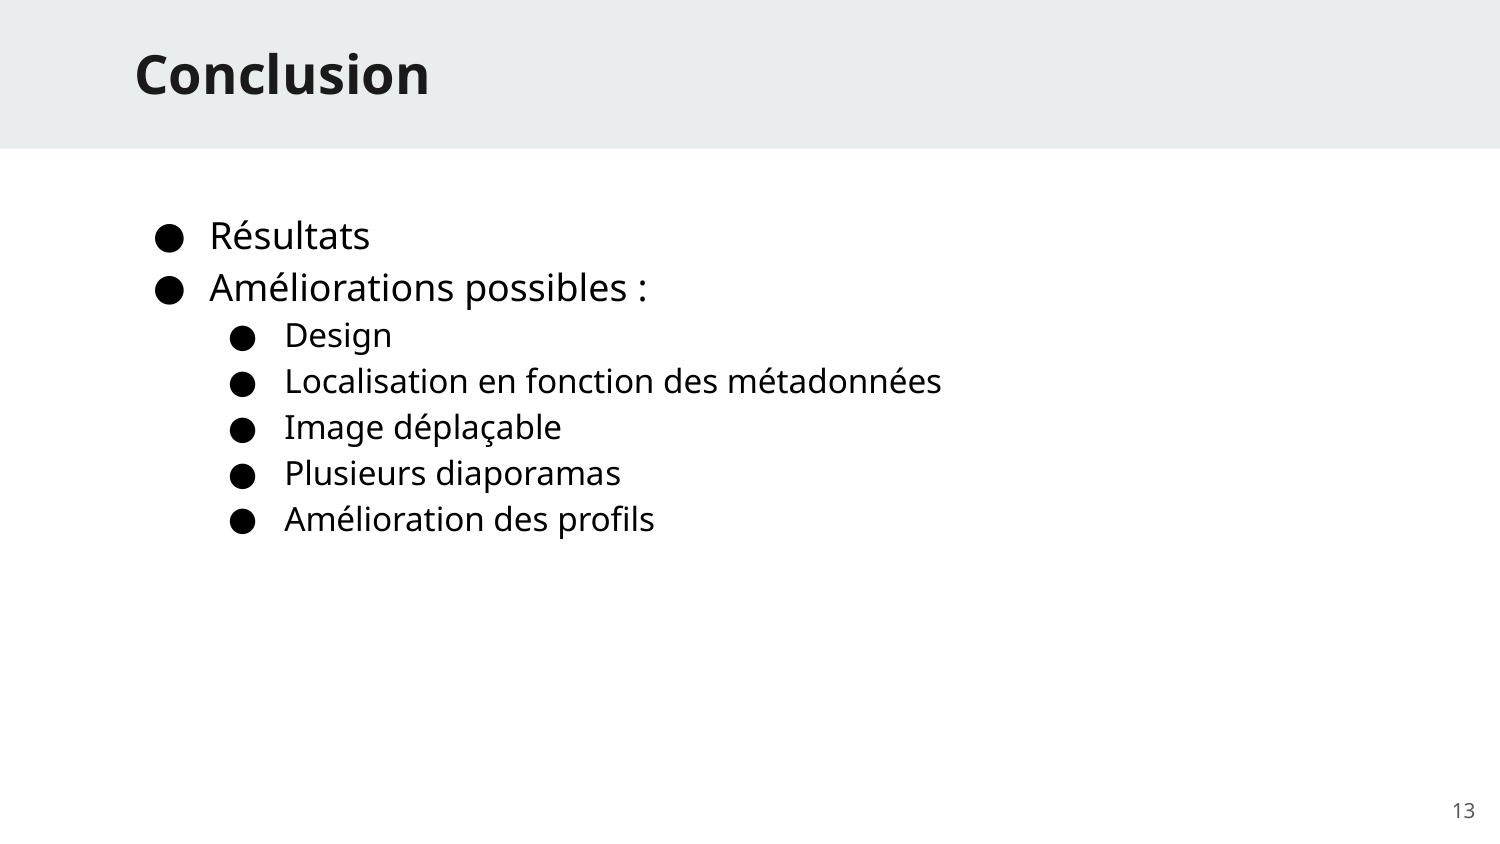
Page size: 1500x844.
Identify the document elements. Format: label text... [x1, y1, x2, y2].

title Conclusion [119, 25, 1381, 113]
slide_number 13 [1400, 779, 1491, 844]
list Résultats Améliorations possibles : Design Localisation en fonction des métadonnées Image déplaçable Plusieurs diaporamas Amélioration des profils [119, 190, 1381, 763]
